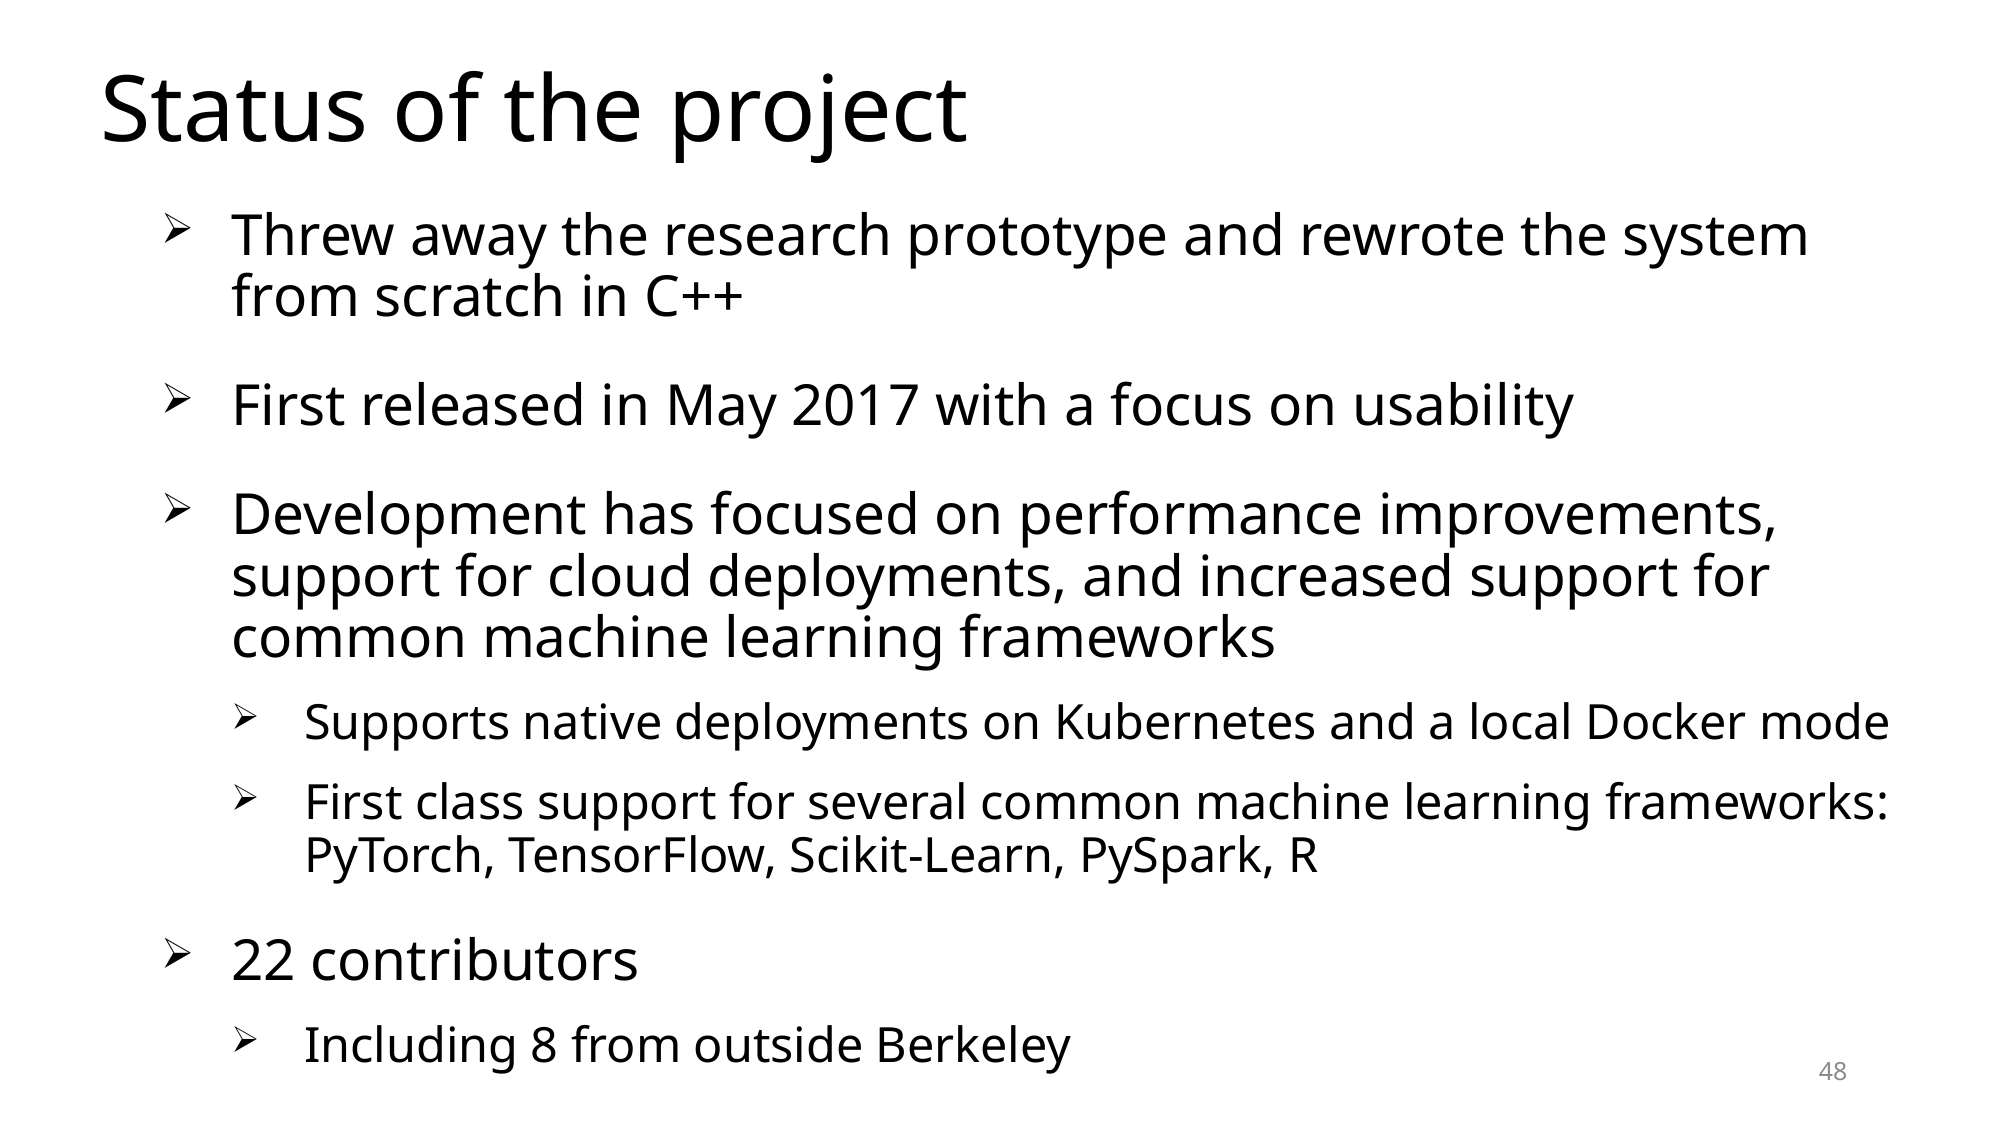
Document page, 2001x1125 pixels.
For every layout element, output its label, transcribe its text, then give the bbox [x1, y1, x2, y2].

title Status of the project [85, 2, 1811, 221]
slide_number 48 [1412, 1042, 1863, 1103]
list Threw away the research prototype and rewrote the system from scratch in C++ First released in May 2017 with a focus on usability Development has focused on performance improvements, support for cloud deployments, and increased support for common machine learning frameworks Supports native deployments on Kubernetes and a local Docker mode First class support for several common machine learning frameworks: PyTorch, TensorFlow, Scikit-Learn, PySpark, R 22 contributors Including 8 from outside Berkeley [143, 199, 1941, 1090]
